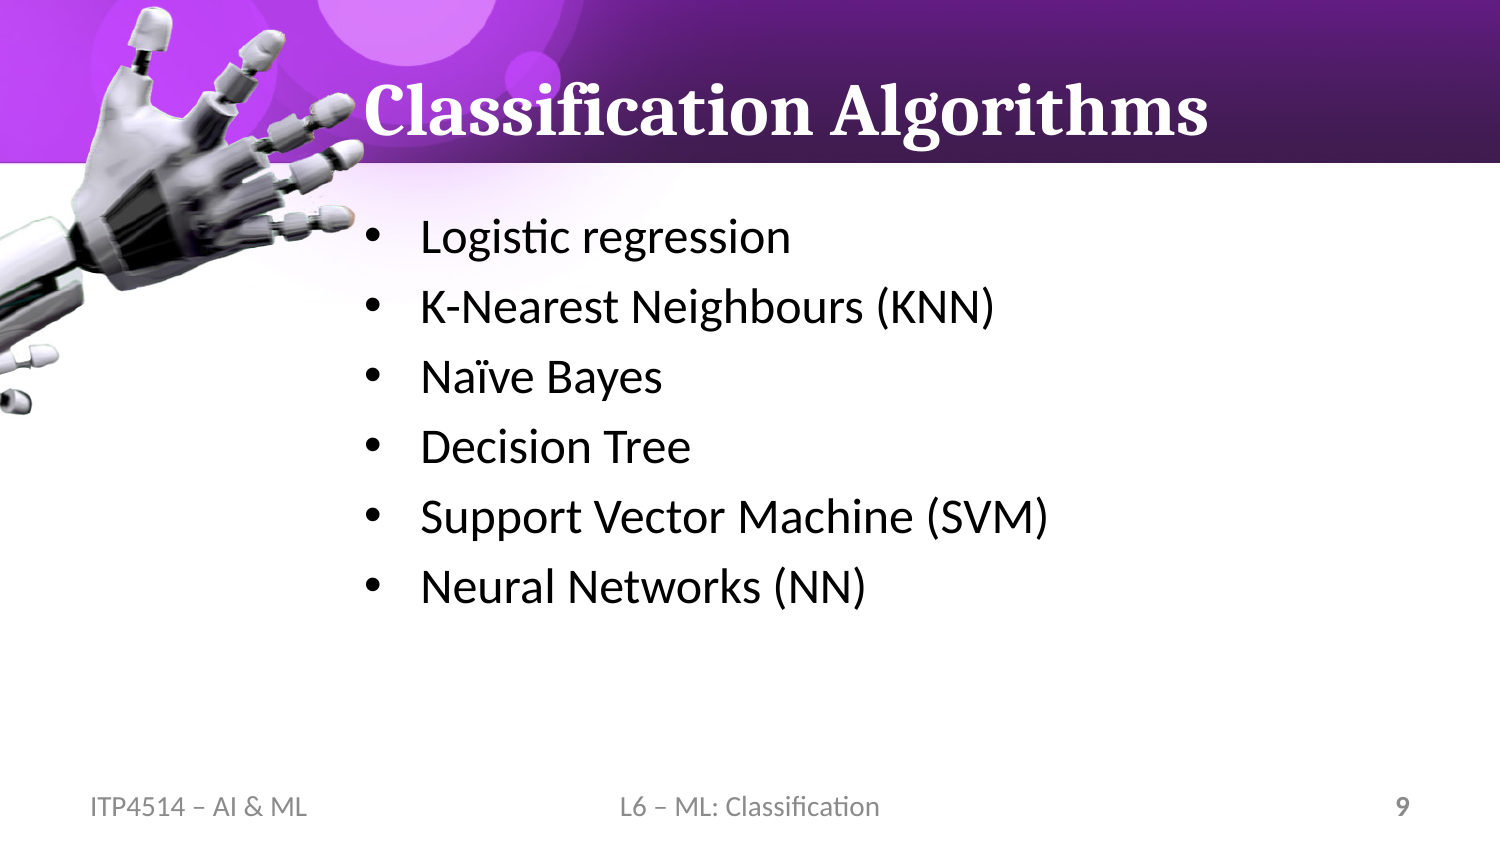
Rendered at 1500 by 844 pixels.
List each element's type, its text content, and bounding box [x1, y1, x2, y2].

footer L6 – ML: Classification [449, 782, 1051, 827]
picture [0, 0, 1500, 844]
slide_number ITP4514 – AI & ML [75, 782, 325, 827]
slide_number 9 [1200, 782, 1425, 827]
list Logistic regression K-Nearest Neighbours (KNN) Naïve Bayes Decision Tree Support Vector Machine (SVM) Neural Networks (NN) [349, 196, 1402, 773]
title Classification Algorithms [349, 46, 1402, 166]
